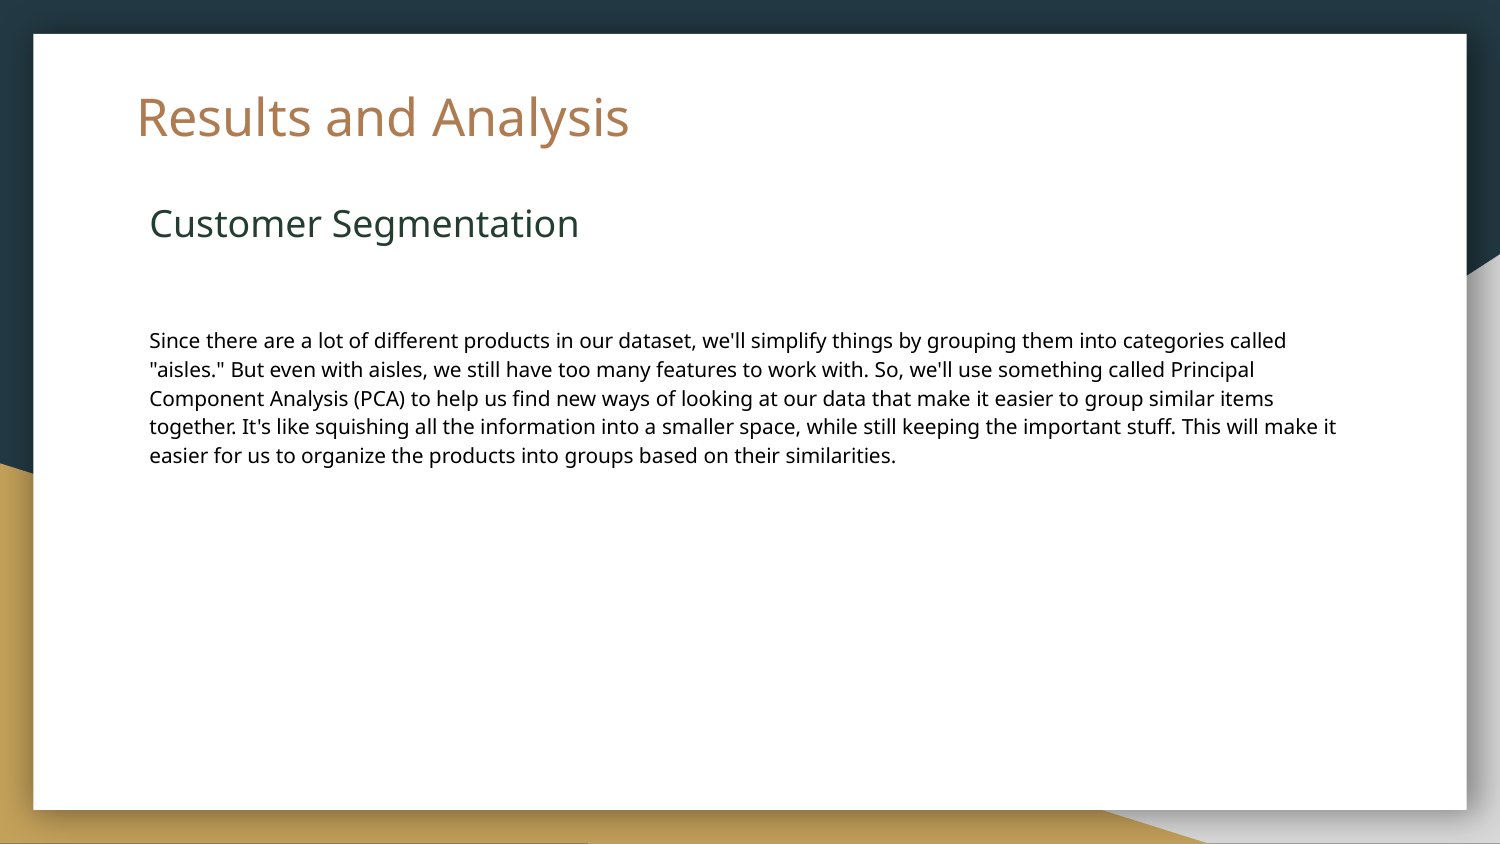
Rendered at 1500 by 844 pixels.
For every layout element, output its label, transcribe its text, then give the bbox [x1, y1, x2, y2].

title Customer Segmentation [134, 185, 604, 279]
list Since there are a lot of different products in our dataset, we'll simplify things by grouping them into categories called "aisles." But even with aisles, we still have too many features to work with. So, we'll use something called Principal Component Analysis (PCA) to help us find new ways of looking at our data that make it easier to group similar items together. It's like squishing all the information into a smaller space, while still keeping the important stuff. This will make it easier for us to organize the products into groups based on their similarities. [134, 309, 1366, 711]
title Results and Analysis [121, 69, 1353, 155]
